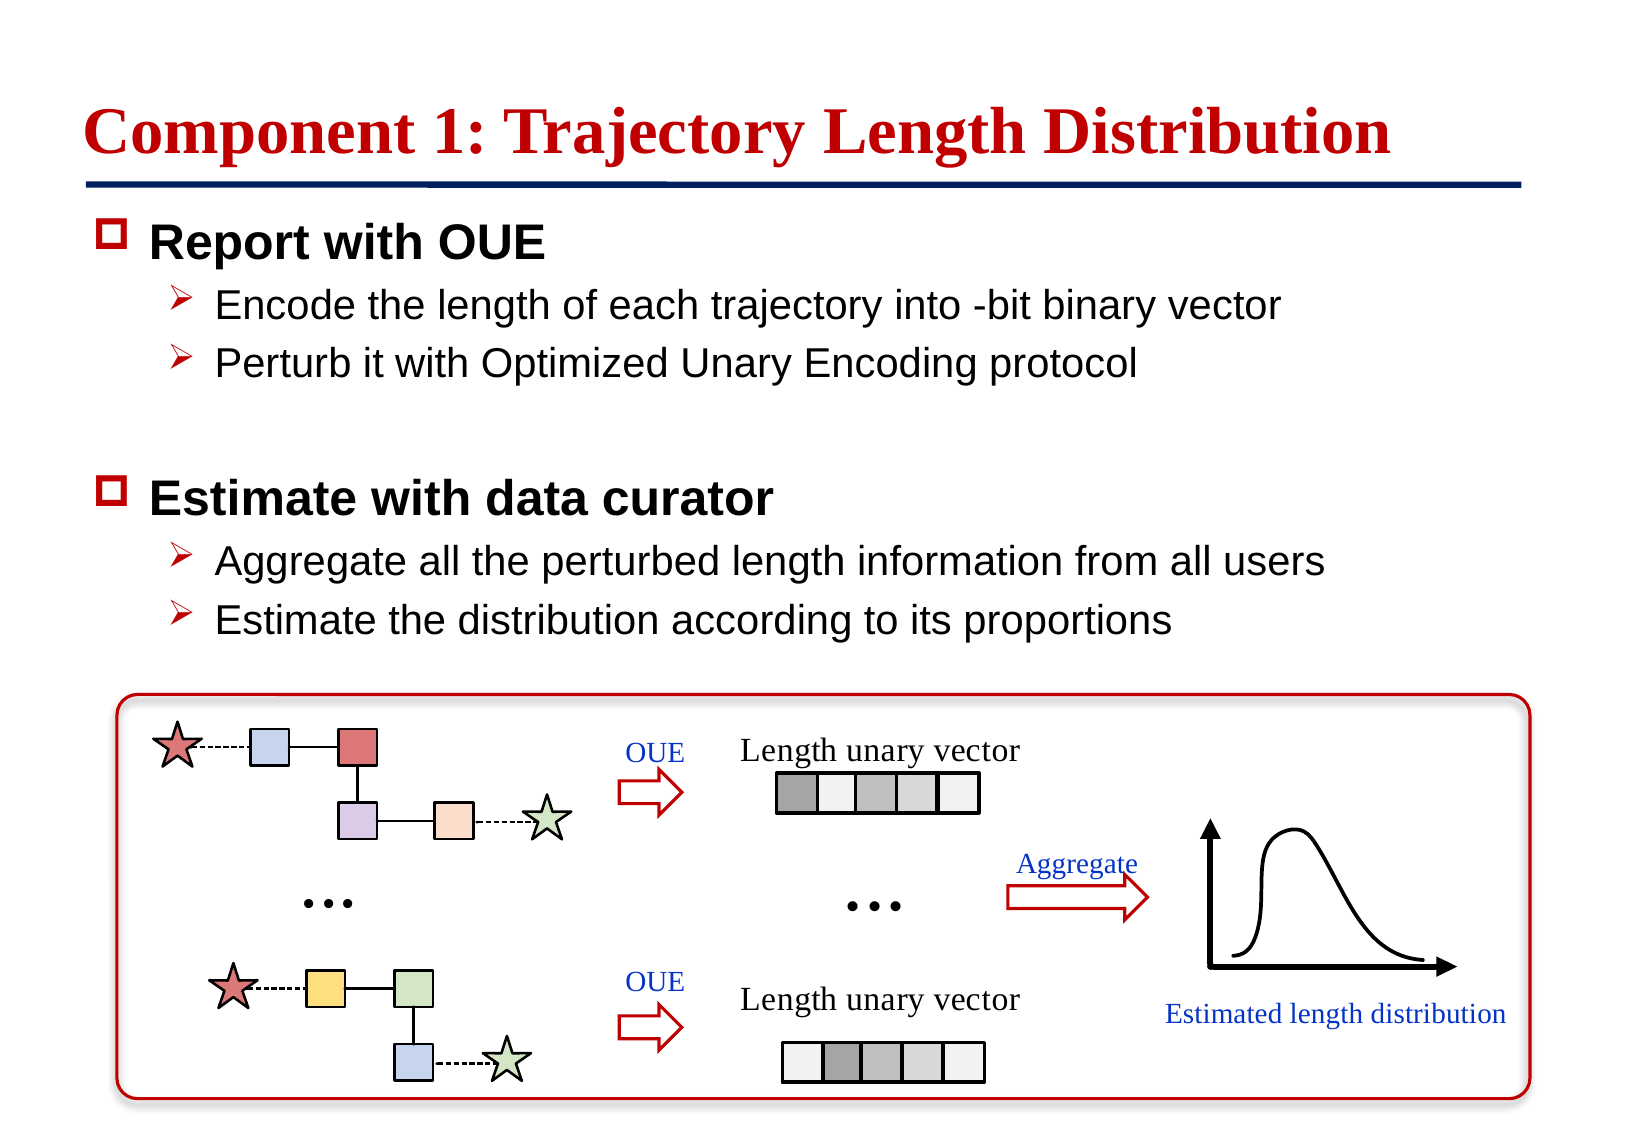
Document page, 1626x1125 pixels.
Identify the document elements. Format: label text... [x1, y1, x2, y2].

picture [719, 719, 1040, 1086]
text_box Component 1: Trajectory Length Distribution [67, 79, 1530, 178]
picture [1196, 814, 1459, 979]
text_box Estimated length distribution [1147, 986, 1525, 1037]
text_box [116, 693, 1531, 1100]
picture [148, 717, 575, 1084]
